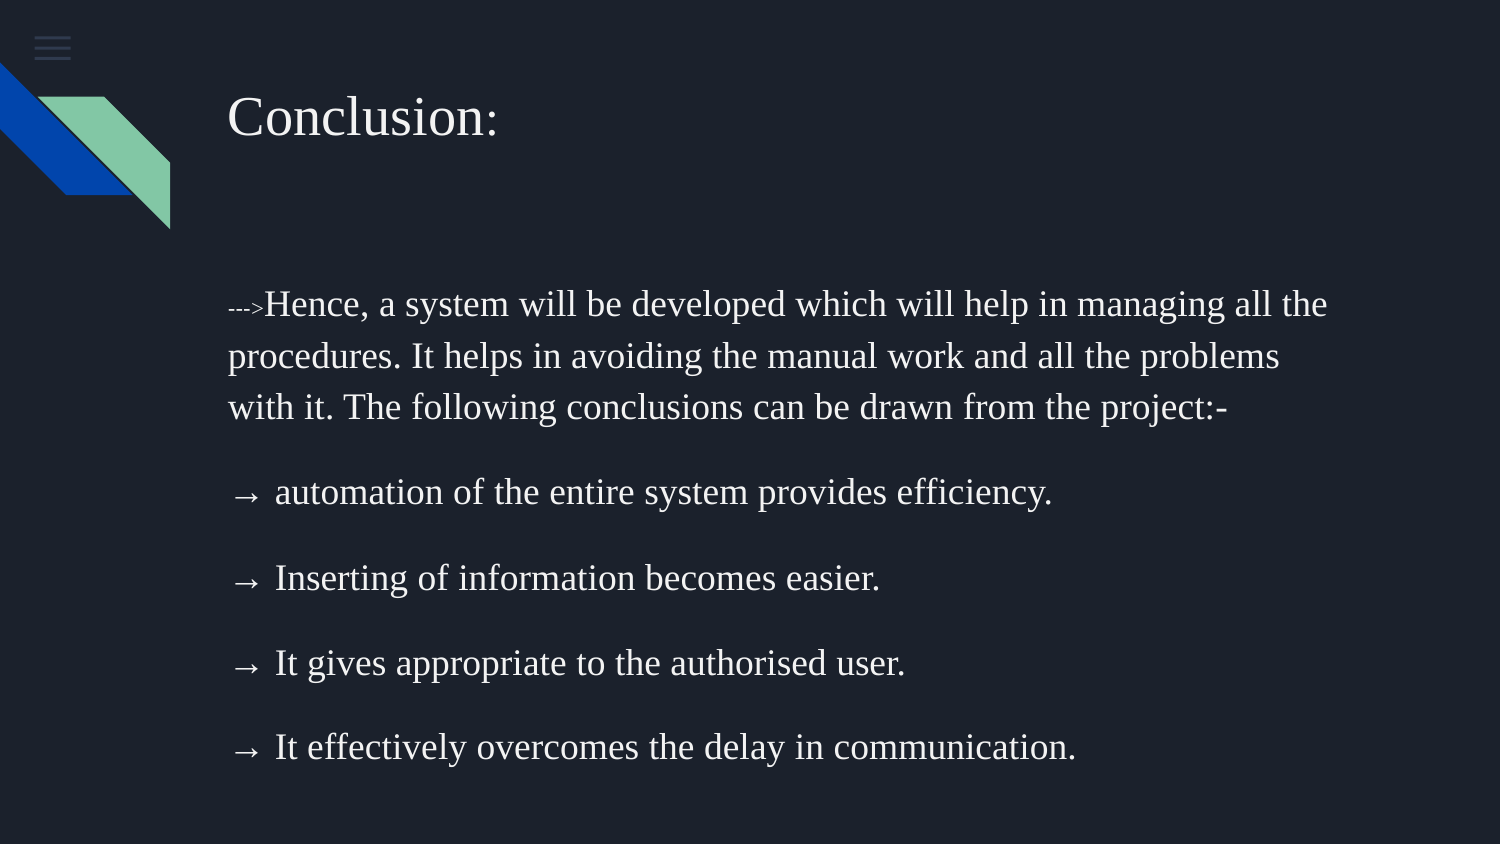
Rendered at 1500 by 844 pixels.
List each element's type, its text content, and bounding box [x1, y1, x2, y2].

list --->Hence, a system will be developed which will help in managing all the procedures. It helps in avoiding the manual work and all the problems with it. The following conclusions can be drawn from the project:- → automation of the entire system provides efficiency. → Inserting of information becomes easier. → It gives appropriate to the authorised user. → It effectively overcomes the delay in communication. [212, 257, 1368, 795]
title Conclusion: [212, 64, 1368, 184]
